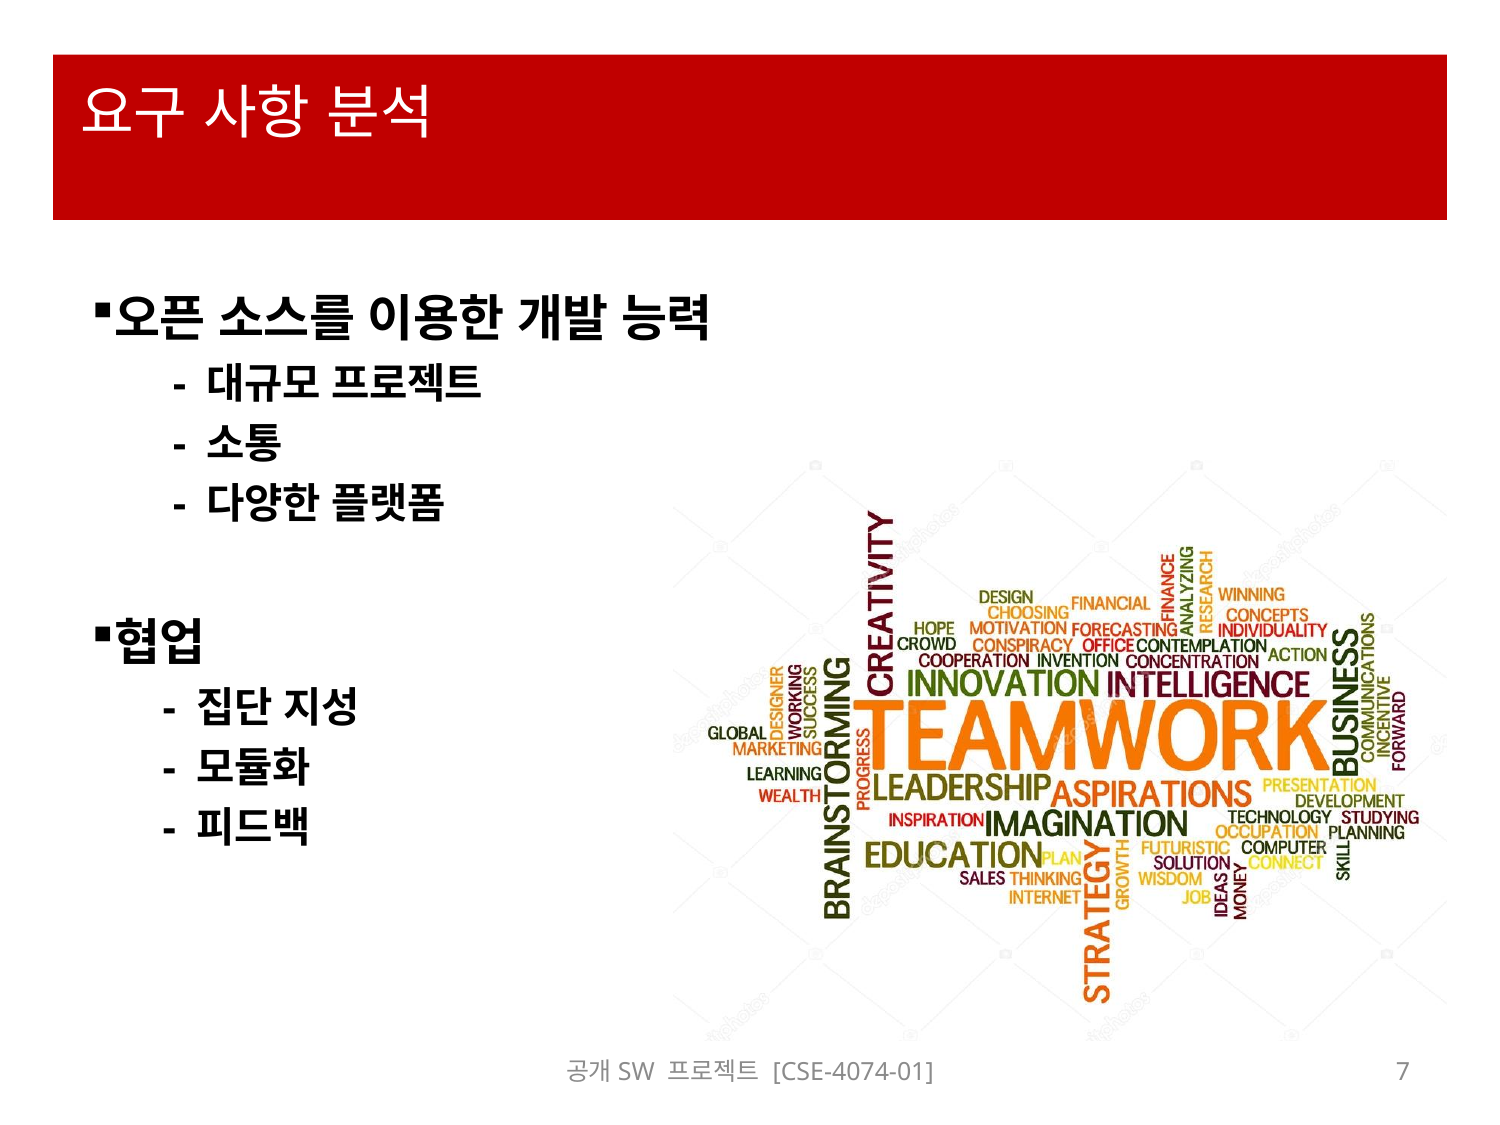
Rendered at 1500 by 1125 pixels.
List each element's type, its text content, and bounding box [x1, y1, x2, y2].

text_box 오픈 소스를 이용한 개발 능력 - 대규모 프로젝트 - 소통 - 다양한 플랫폼 협업 - 집단 지성 - 모듈화 - 피드백 [76, 267, 1365, 858]
title 요구 사항 분석 [64, 67, 1415, 256]
picture [672, 459, 1448, 1041]
text_box 공개SW 프로젝트 [CSE-4074-01] [512, 1040, 988, 1101]
text_box [51, 52, 1449, 222]
slide_number 7 [1074, 1049, 1425, 1103]
